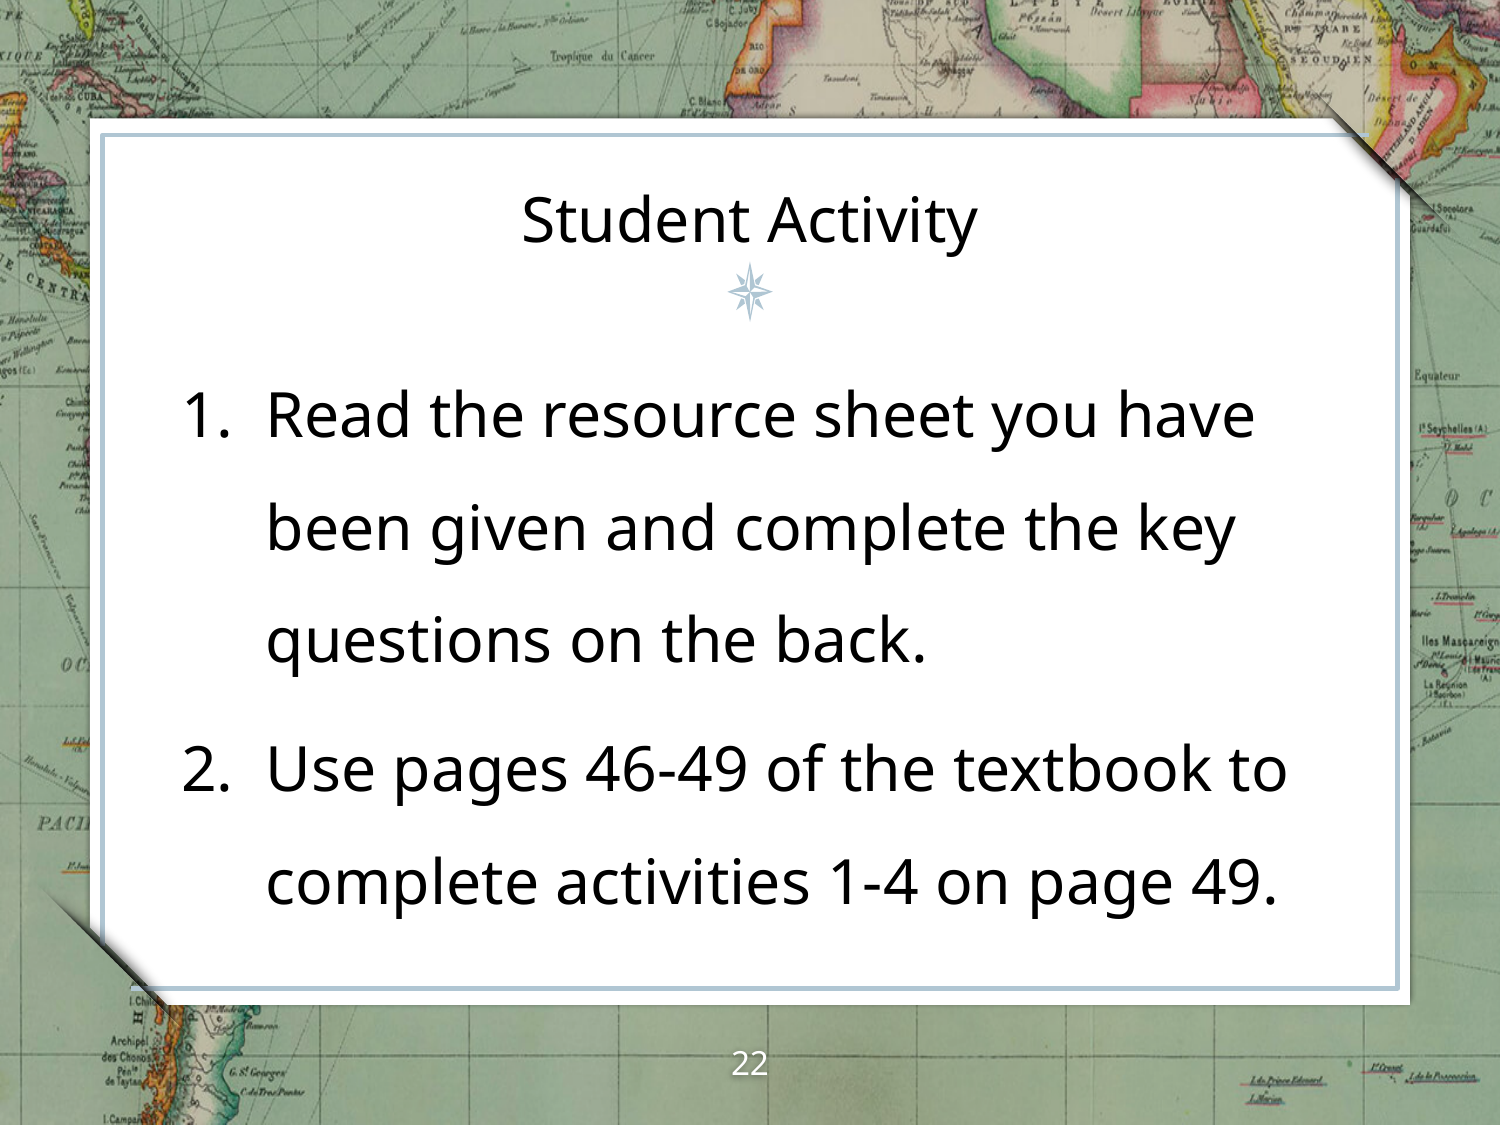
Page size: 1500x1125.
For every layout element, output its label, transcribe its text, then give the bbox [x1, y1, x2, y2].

list Read the resource sheet you have been given and complete the key questions on the back. Use pages 46-49 of the textbook to complete activities 1-4 on page 49. [164, 338, 1336, 946]
title Student Activity [164, 135, 1336, 255]
slide_number 22 [705, 1005, 795, 1125]
picture [0, 0, 1500, 1125]
